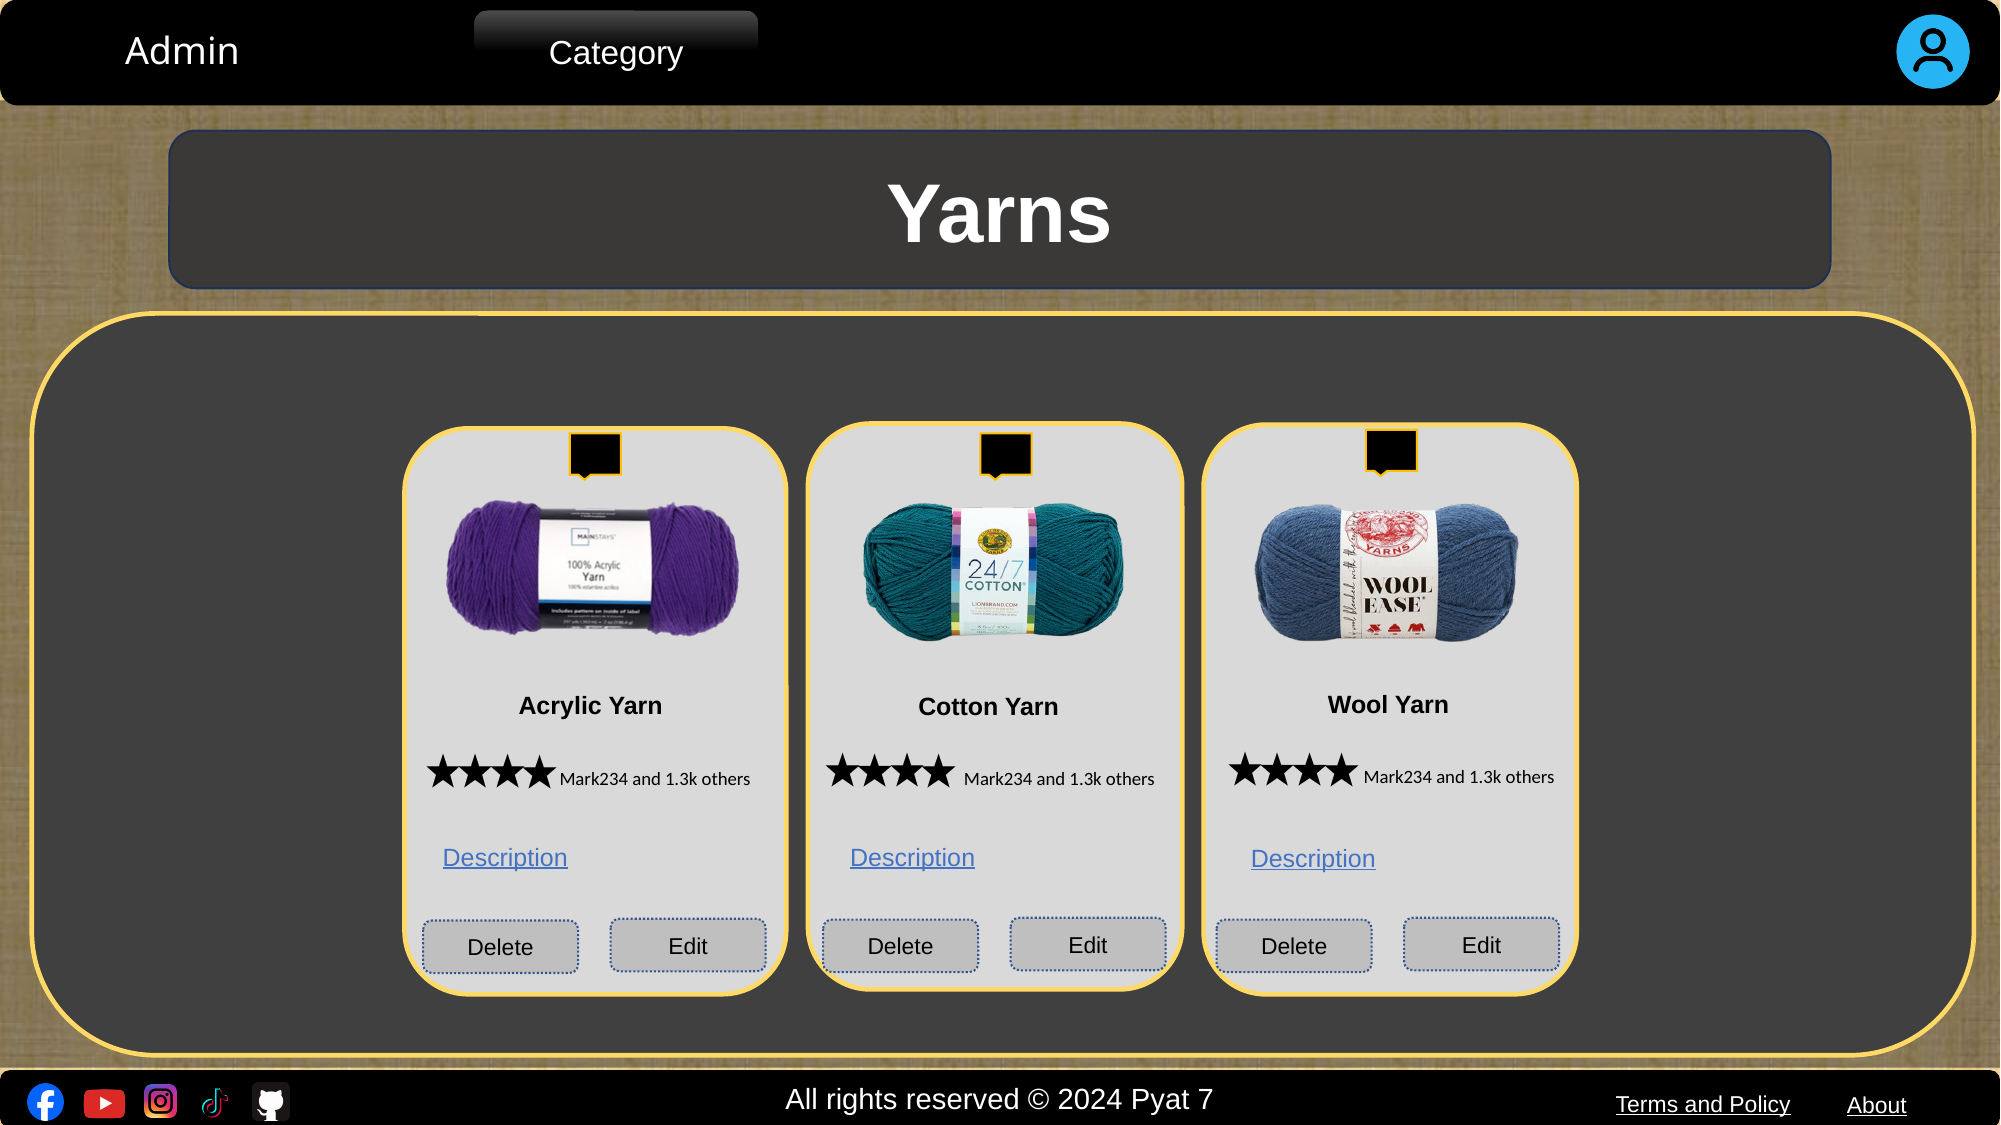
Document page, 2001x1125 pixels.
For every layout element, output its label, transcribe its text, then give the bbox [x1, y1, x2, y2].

picture [434, 490, 750, 642]
text_box [403, 427, 788, 996]
text_box [0, 99, 2000, 1069]
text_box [1225, 748, 1362, 790]
text_box Delete [422, 919, 580, 975]
picture [1251, 497, 1525, 652]
text_box Mark234 and 1.3k others [536, 748, 774, 808]
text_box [822, 749, 959, 791]
picture [0, 0, 8, 8]
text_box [423, 750, 560, 792]
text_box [1200, 424, 1577, 995]
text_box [800, 423, 1183, 990]
text_box Description [422, 839, 589, 873]
picture [0, 0, 2001, 1125]
text_box Category [474, 10, 759, 93]
text_box [30, 312, 1975, 1057]
text_box Admin [31, 8, 334, 91]
picture [1891, 10, 1975, 93]
text_box Edit [609, 917, 767, 973]
text_box [0, 0, 2000, 107]
picture [854, 482, 1131, 652]
text_box [568, 432, 622, 482]
text_box Acrylic Yarn [471, 675, 710, 734]
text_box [0, 1070, 2000, 1125]
text_box Yarns [168, 129, 1832, 290]
